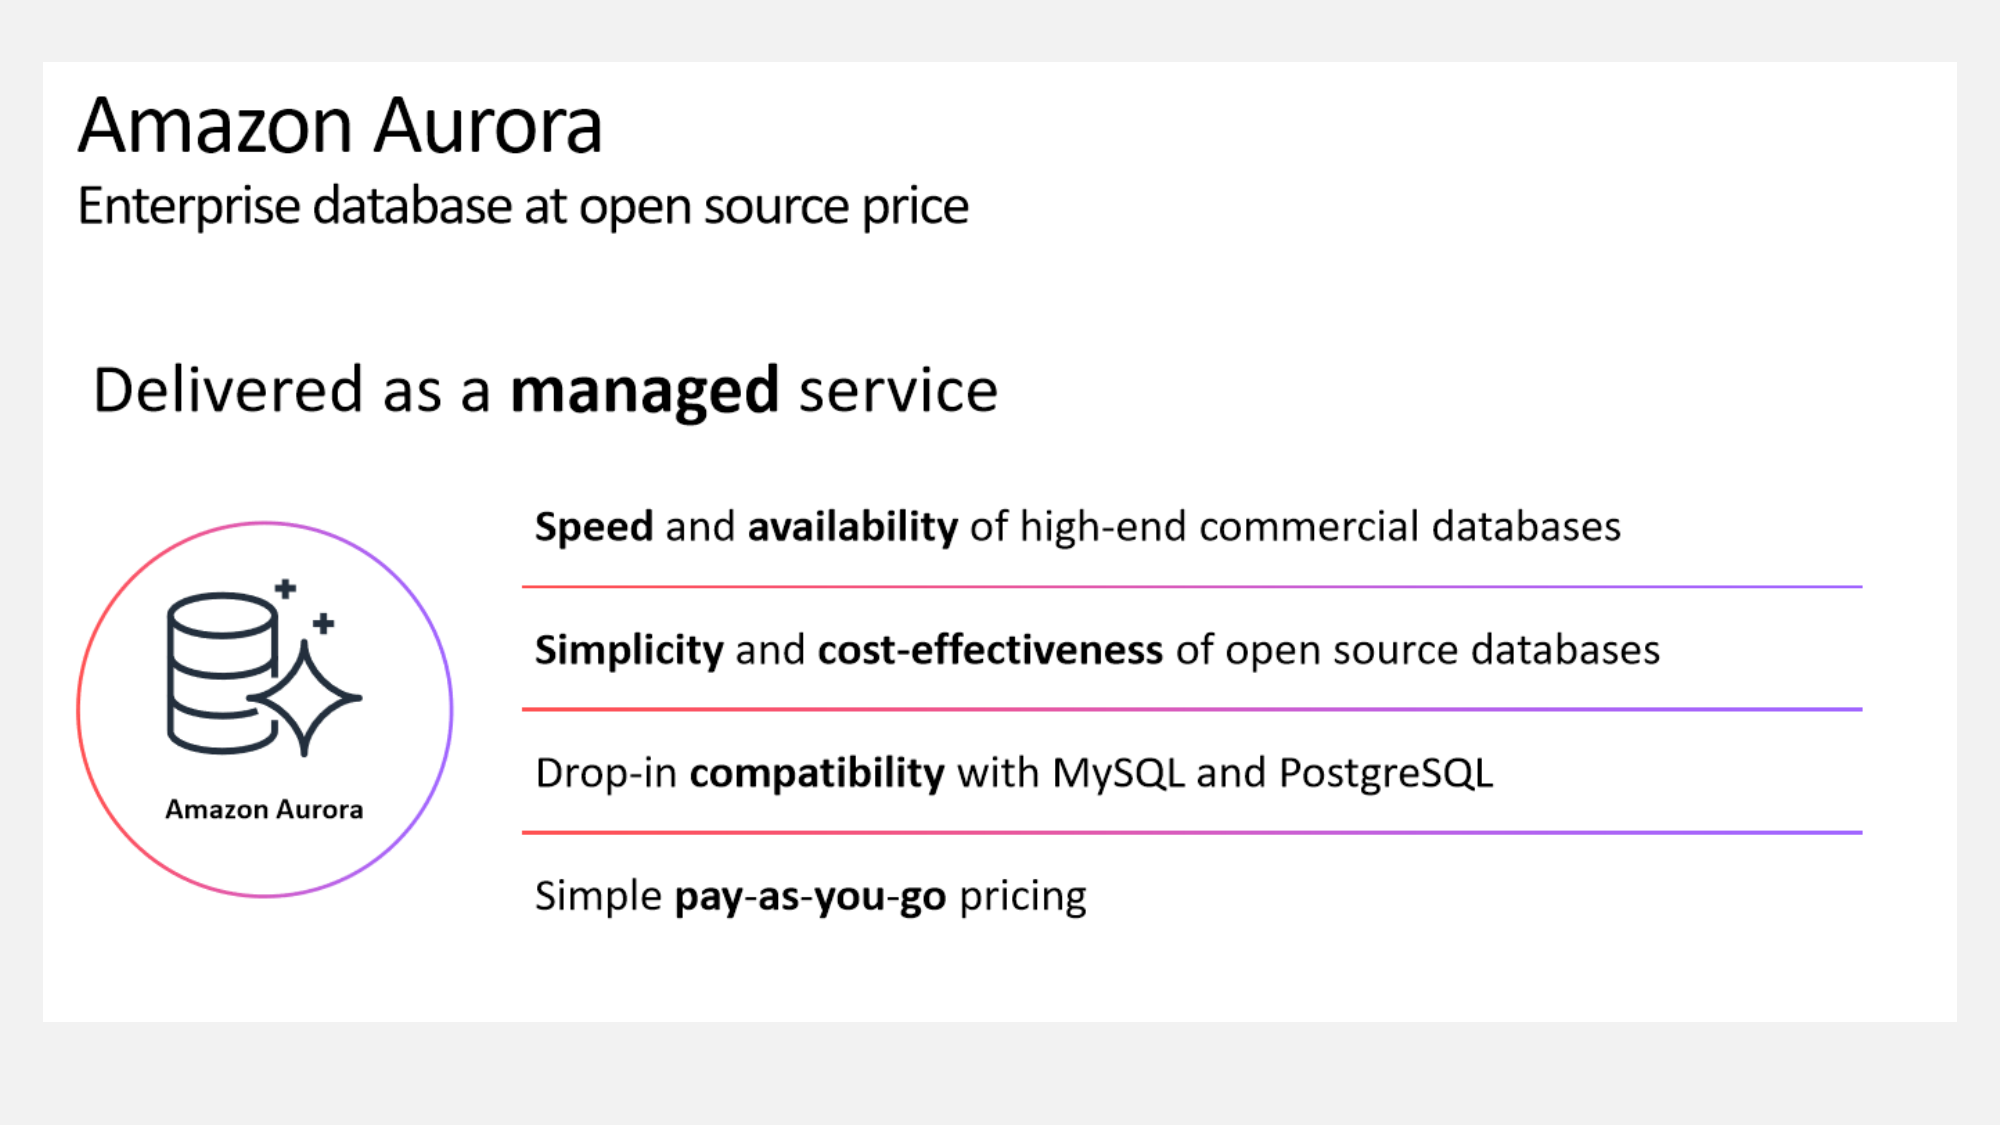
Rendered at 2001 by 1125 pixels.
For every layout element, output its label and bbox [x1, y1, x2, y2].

picture [43, 62, 1957, 1022]
